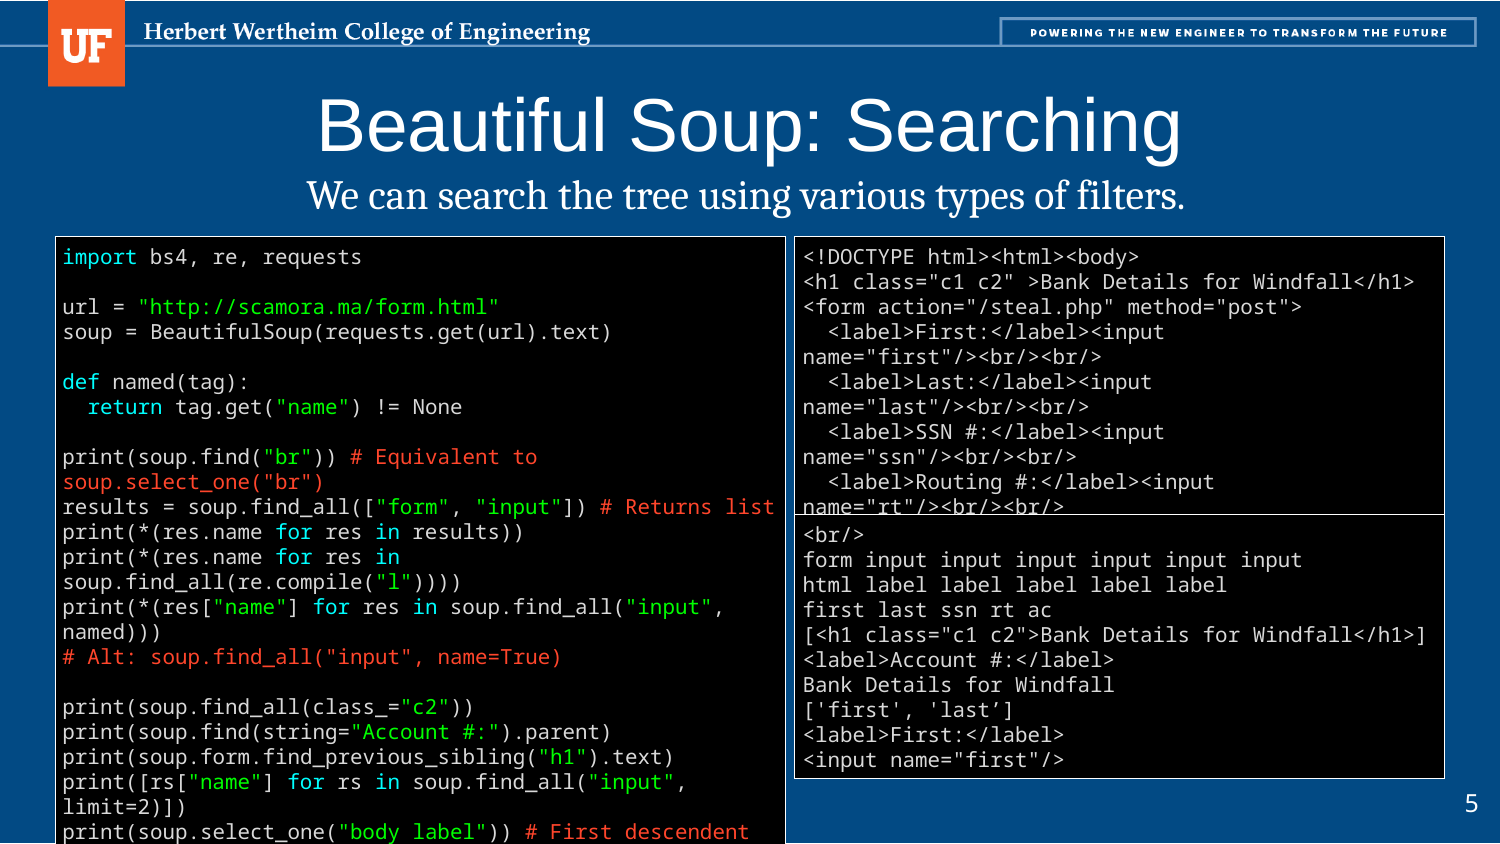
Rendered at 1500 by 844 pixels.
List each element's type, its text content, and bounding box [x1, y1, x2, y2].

list We can search the tree using various types of filters. [24, 159, 1476, 230]
text_box <br/> form input input input input input input html label label label label label first last ssn rt ac [<h1 class="c1 c2">Bank Details for Windfall</h1>] <label>Account #:</label> Bank Details for Windfall ['first', 'last’] <label>First:</label> <input name="first"/> [794, 514, 1445, 779]
text_box import bs4, re, requests url = "http://scamora.ma/form.html" soup = BeautifulSoup(requests.get(url).text) def named(tag): return tag.get("name") != None print(soup.find("br")) # Equivalent to soup.select_one("br") results = soup.find_all(["form", "input"]) # Returns list print(*(res.name for res in results)) print(*(res.name for res in soup.find_all(re.compile("l")))) print(*(res["name"] for res in soup.find_all("input", named))) # Alt: soup.find_all("input", name=True) print(soup.find_all(class_="c2")) print(soup.find(string="Account #:").parent) print(soup.form.find_previous_sibling("h1").text) print([rs["name"] for rs in soup.find_all("input", limit=2)]) print(soup.select_one("body label")) # First descendent print(soup.select_one("form > input")) # First direct child [55, 236, 786, 844]
title Beautiful Soup: Searching [47, 69, 1453, 171]
slide_number 5 [1156, 782, 1494, 828]
text_box <!DOCTYPE html><html><body> <h1 class="c1 c2" >Bank Details for Windfall</h1> <form action="/steal.php" method="post"> <label>First:</label><input name="first"/><br/><br/> <label>Last:</label><input name="last"/><br/><br/> <label>SSN #:</label><input name="ssn"/><br/><br/> <label>Routing #:</label><input name="rt"/><br/><br/> <label>Account #:</label><input name="ac"/><br/><br/> <input type="submit" value="Show Me the Money!"/> </form></body></html> [794, 236, 1445, 514]
picture [0, 0, 1500, 843]
